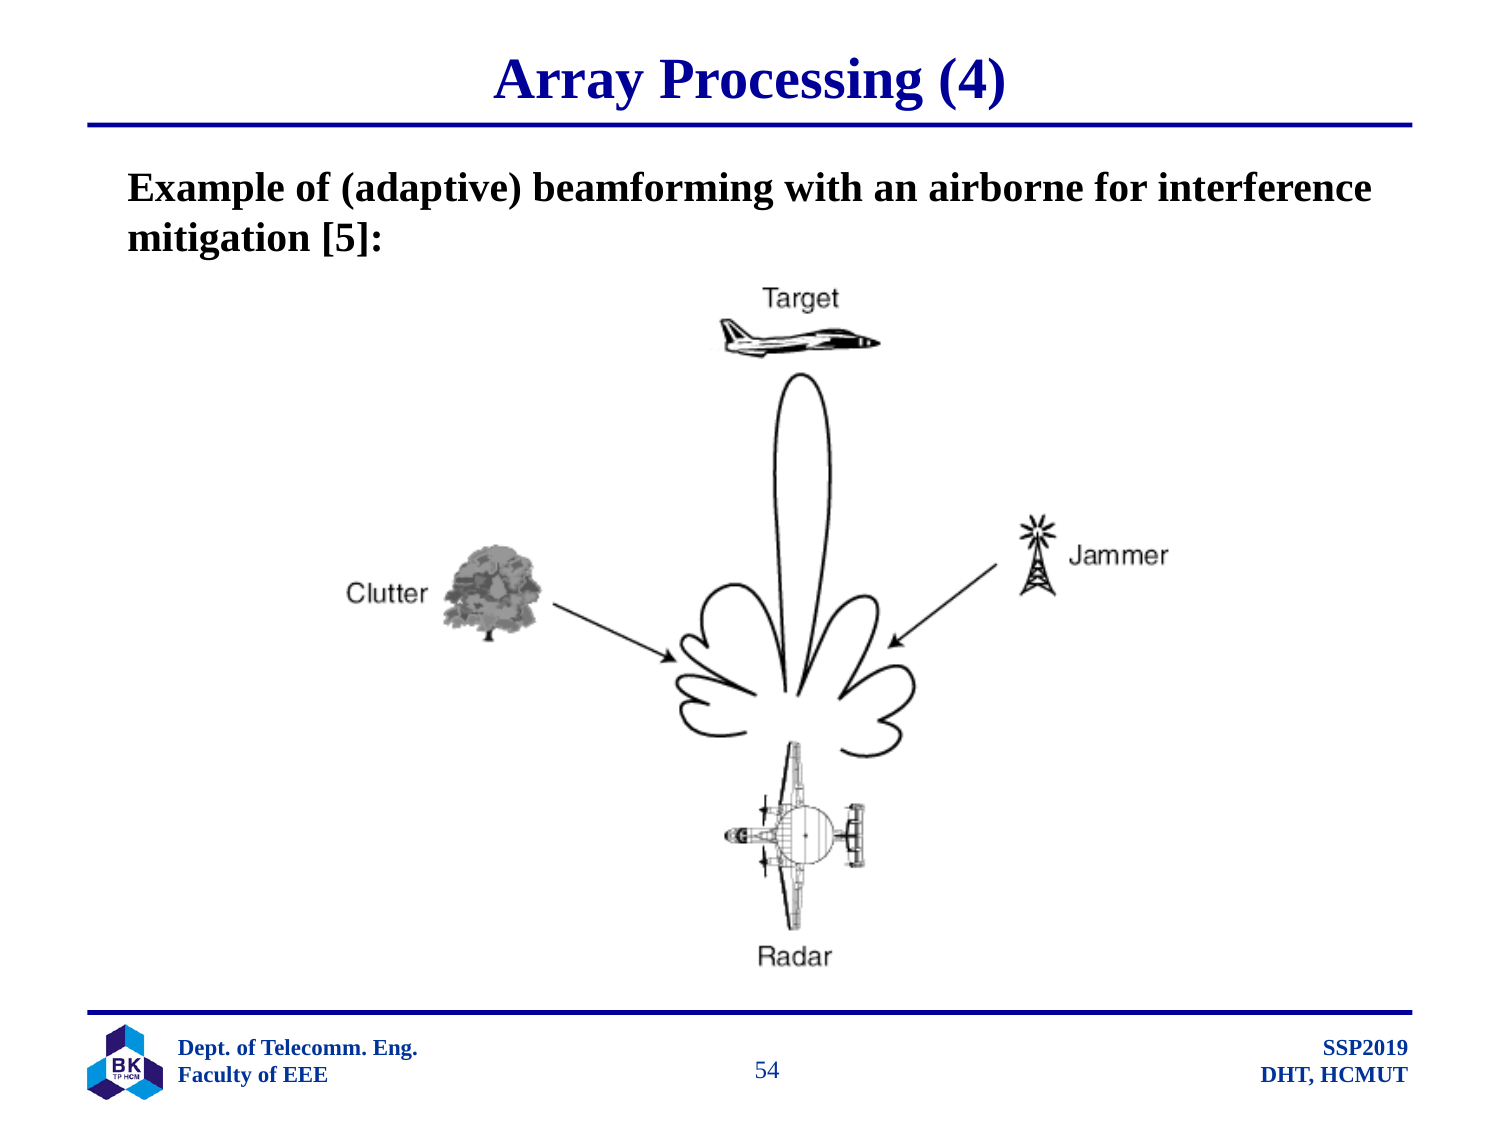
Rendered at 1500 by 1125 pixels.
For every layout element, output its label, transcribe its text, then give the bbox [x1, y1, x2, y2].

slide_number 54 [424, 1037, 976, 1101]
title Array Processing (4) [0, 37, 1500, 113]
picture [87, 1024, 163, 1100]
text_box Example of (adaptive) beamforming with an airborne for interference mitigation [5]: [112, 152, 1438, 268]
picture [299, 274, 1201, 988]
